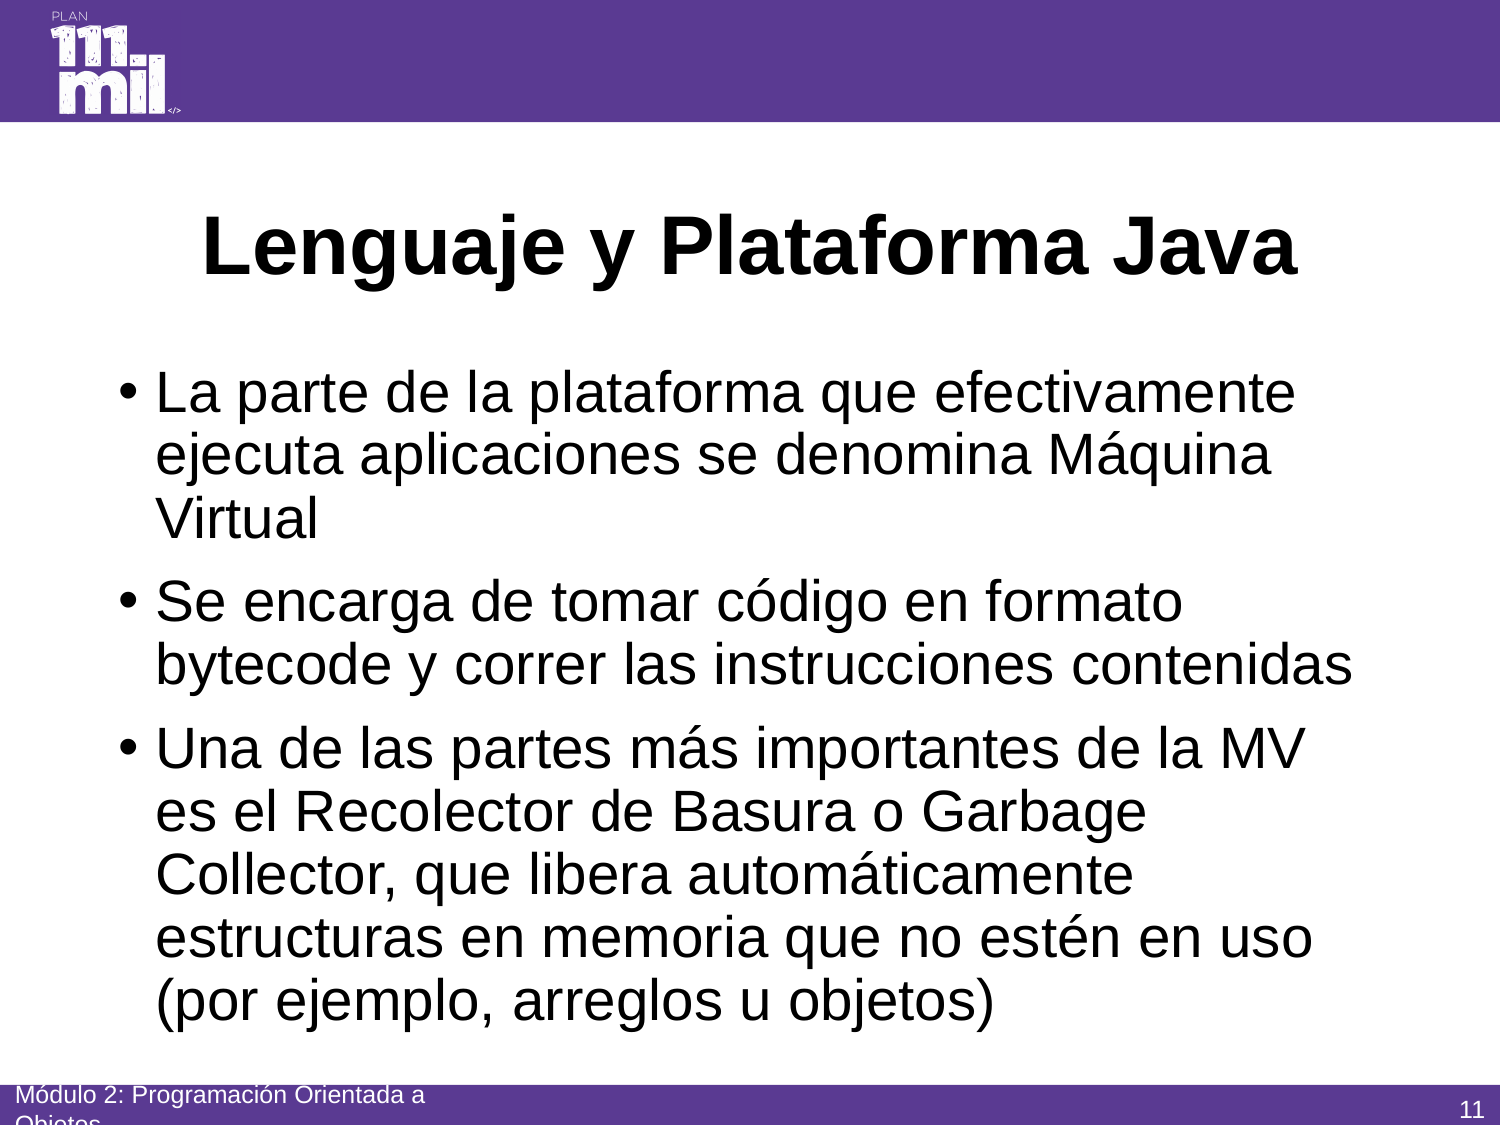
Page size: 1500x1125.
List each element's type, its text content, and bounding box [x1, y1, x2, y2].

footer Módulo 2: Programación Orientada a Objetos [0, 1078, 507, 1125]
title Lenguaje y Plataforma Java [103, 147, 1397, 348]
list La parte de la plataforma que efectivamente ejecuta aplicaciones se denomina Máquina Virtual Se encarga de tomar código en formato bytecode y correr las instrucciones contenidas Una de las partes más importantes de la MV es el Recolector de Basura o Garbage Collector, que libera automáticamente estructuras en memoria que no estén en uso (por ejemplo, arreglos u objetos) [103, 354, 1397, 1069]
slide_number 10 [1162, 1078, 1500, 1125]
